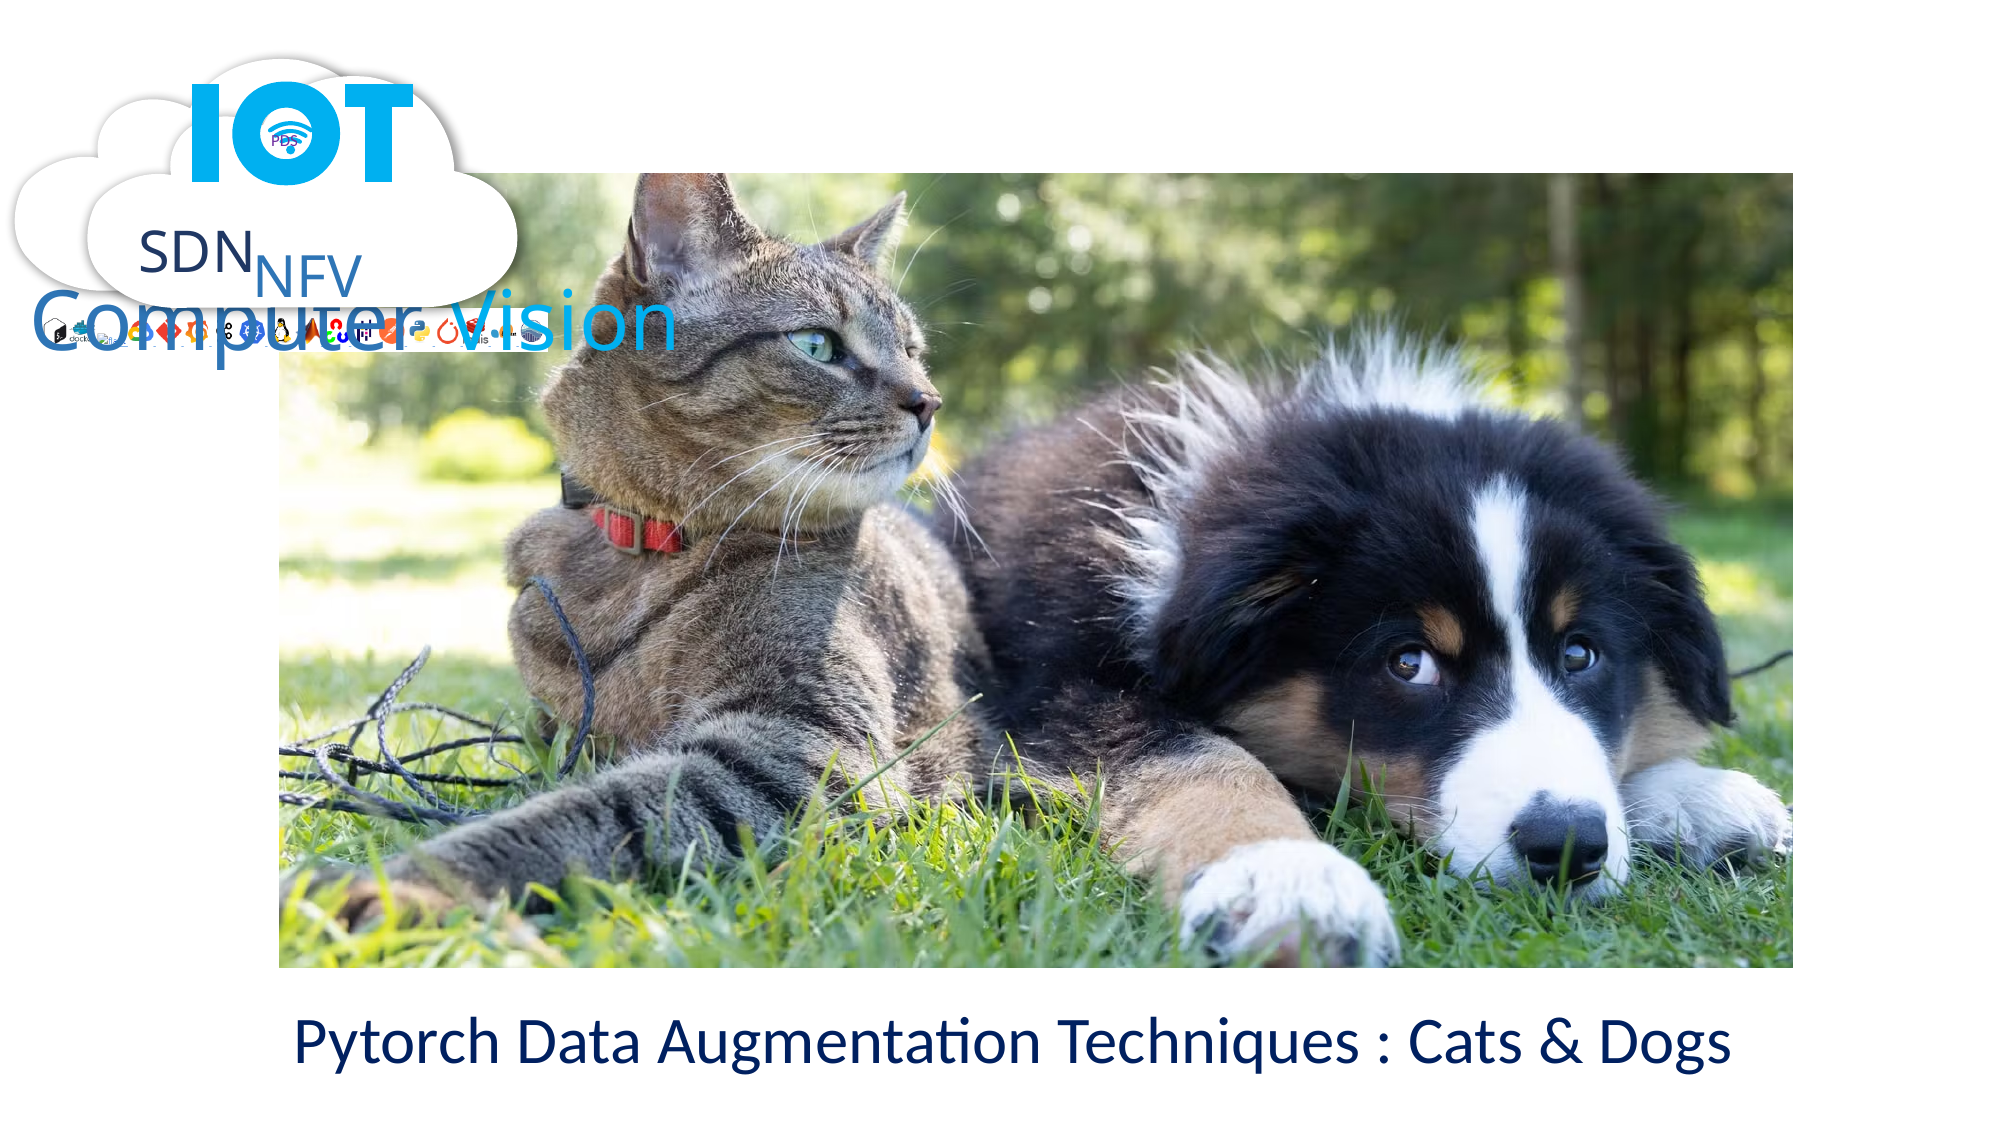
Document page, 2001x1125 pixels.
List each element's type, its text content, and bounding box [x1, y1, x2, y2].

picture [279, 173, 1793, 968]
text_box Pytorch Data Augmentation Techniques : Cats & Dogs [279, 989, 1763, 1085]
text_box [14, 58, 803, 376]
